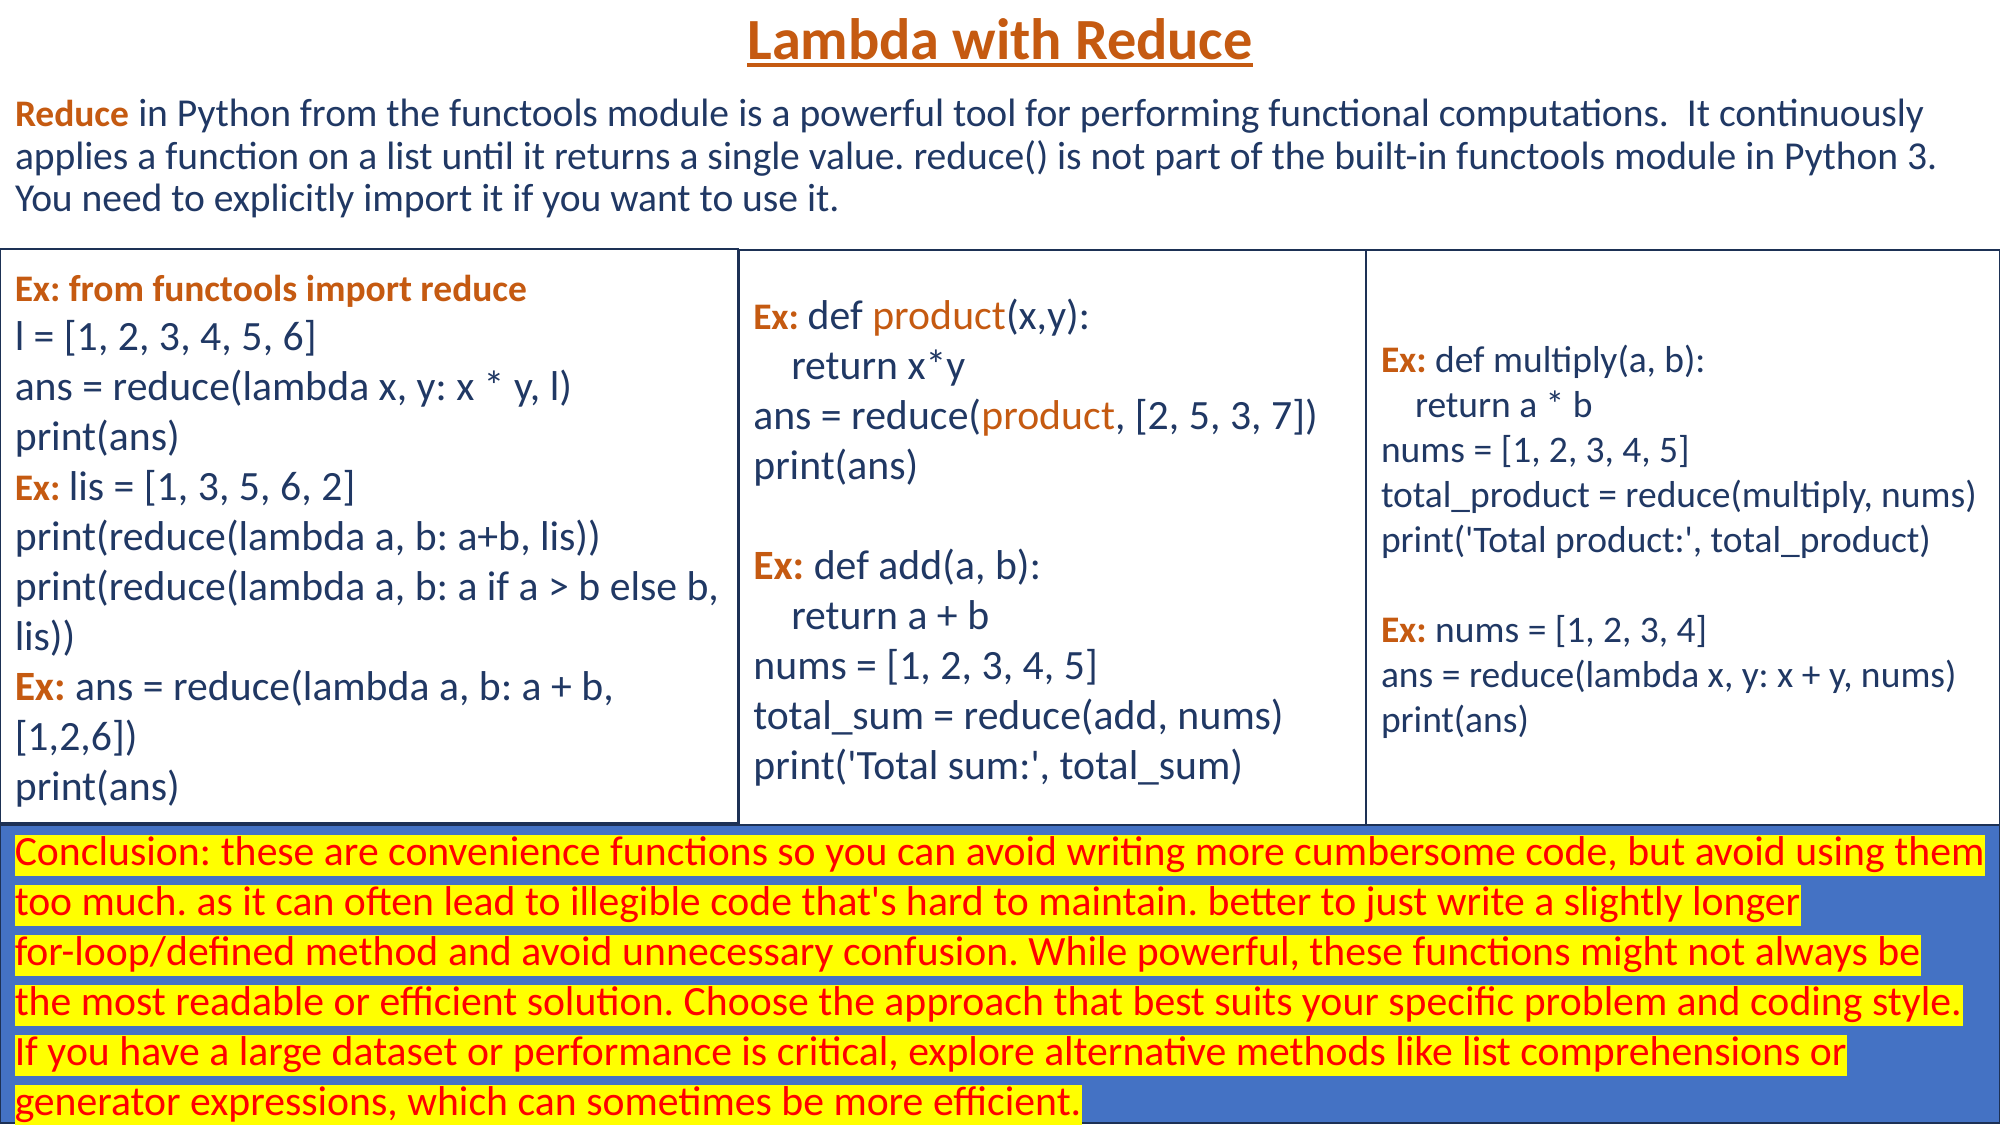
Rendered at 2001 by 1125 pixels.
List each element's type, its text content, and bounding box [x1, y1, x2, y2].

text_box Ex: from functools import reduce l = [1, 2, 3, 4, 5, 6] ans = reduce(lambda x, y: x * y, l) print(ans) Ex: lis = [1, 3, 5, 6, 2] print(reduce(lambda a, b: a+b, lis)) print(reduce(lambda a, b: a if a > b else b, lis)) Ex: ans = reduce(lambda a, b: a + b, [1,2,6]) print(ans) [0, 248, 739, 824]
list Lambda with Reduce Reduce in Python from the functools module is a powerful tool for performing functional computations. It continuously applies a function on a list until it returns a single value. reduce() is not part of the built-in functools module in Python 3. You need to explicitly import it if you want to use it. [0, 1, 2000, 249]
text_box Ex: def multiply(a, b): return a * b nums = [1, 2, 3, 4, 5] total_product = reduce(multiply, nums) print('Total product:', total_product) Ex: nums = [1, 2, 3, 4] ans = reduce(lambda x, y: x + y, nums) print(ans) [1367, 249, 2000, 826]
text_box Ex: def product(x,y): return x*y ans = reduce(product, [2, 5, 3, 7]) print(ans) Ex: def add(a, b): return a + b nums = [1, 2, 3, 4, 5] total_sum = reduce(add, nums) print('Total sum:', total_sum) [737, 249, 1367, 826]
text_box Conclusion: these are convenience functions so you can avoid writing more cumbersome code, but avoid using them too much. as it can often lead to illegible code that's hard to maintain. better to just write a slightly longer for-loop/defined method and avoid unnecessary confusion. While powerful, these functions might not always be the most readable or efficient solution. Choose the approach that best suits your specific problem and coding style. If you have a large dataset or performance is critical, explore alternative methods like list comprehensions or generator expressions, which can sometimes be more efficient. [0, 824, 2000, 1124]
